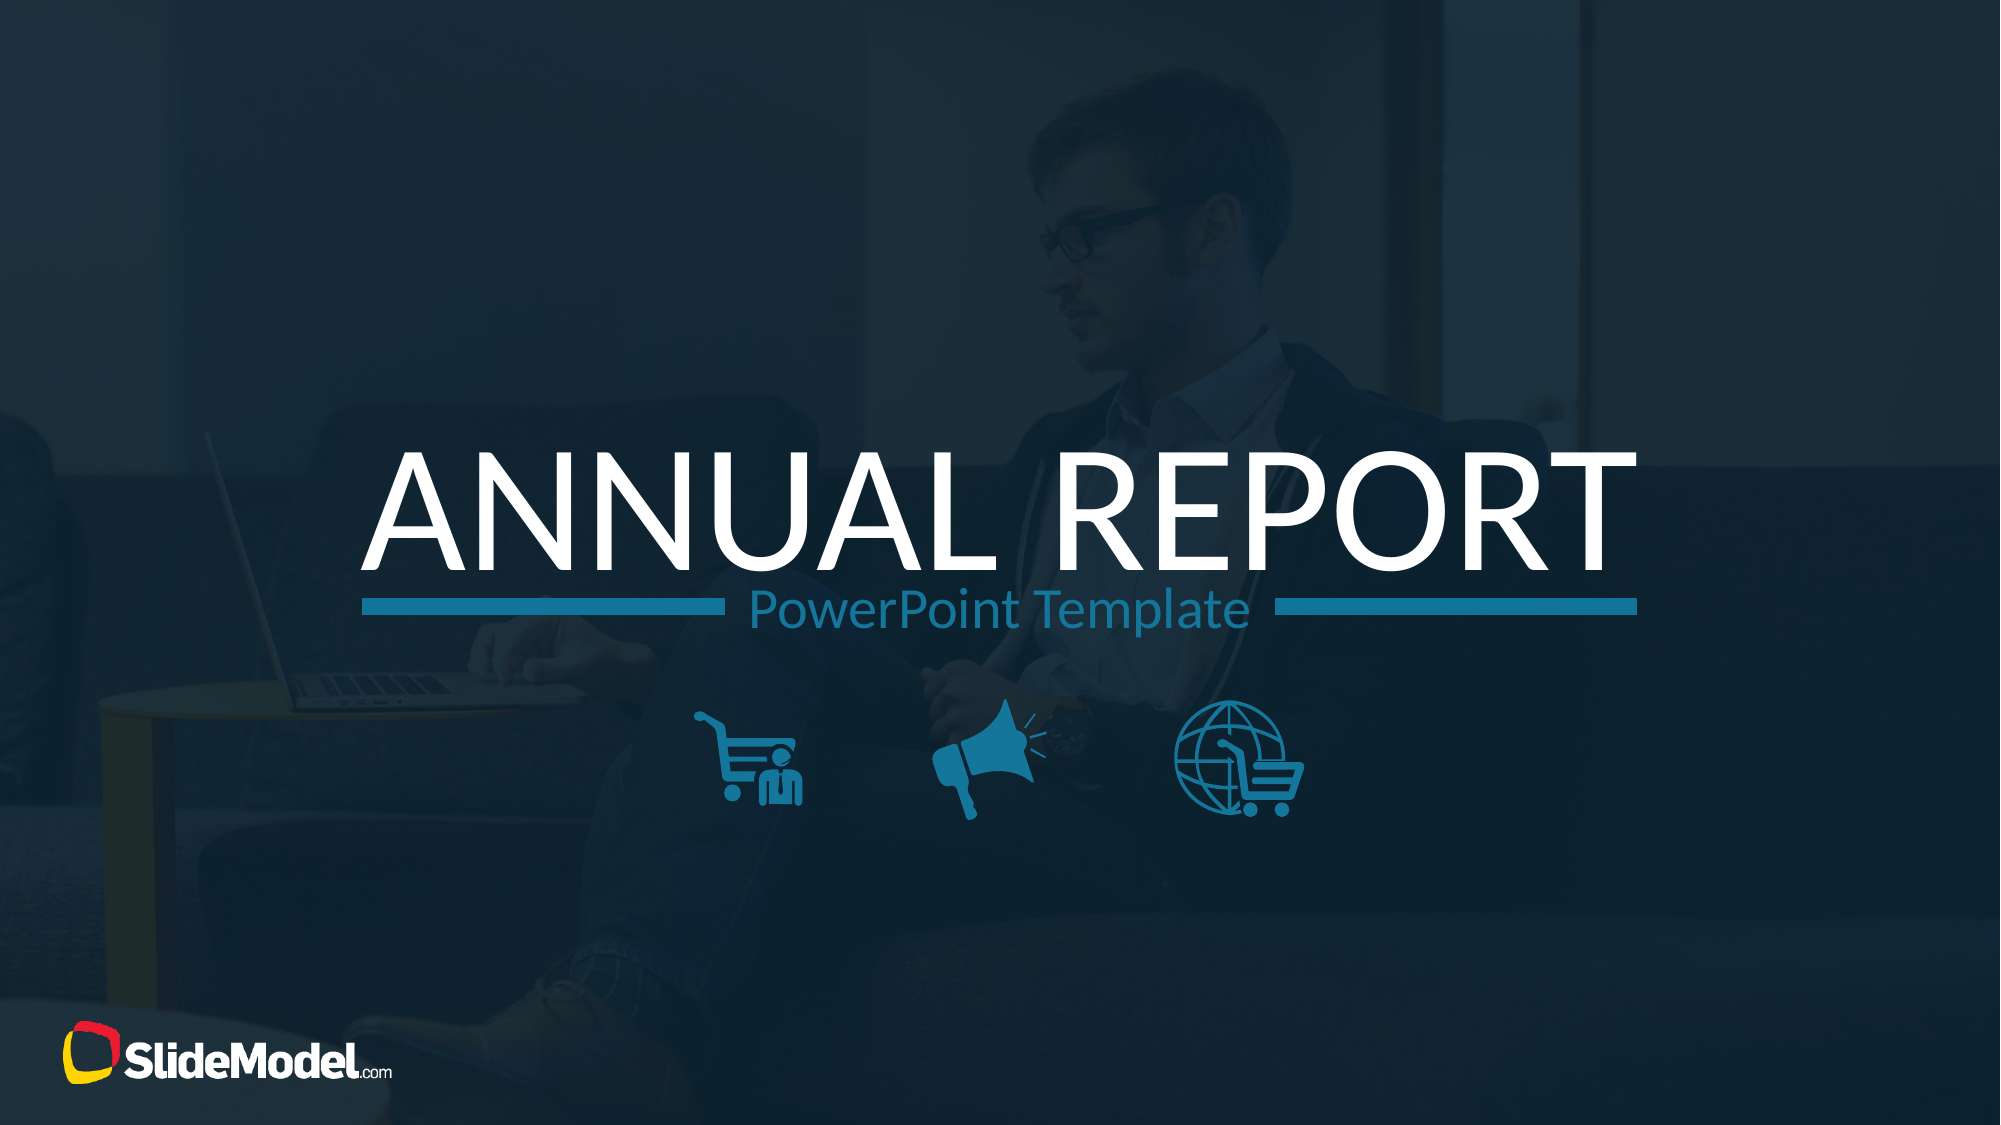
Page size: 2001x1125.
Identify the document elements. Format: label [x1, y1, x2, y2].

text_box [929, 695, 1048, 822]
text_box [693, 711, 803, 807]
picture [0, 0, 2000, 1125]
text_box [1173, 700, 1307, 818]
